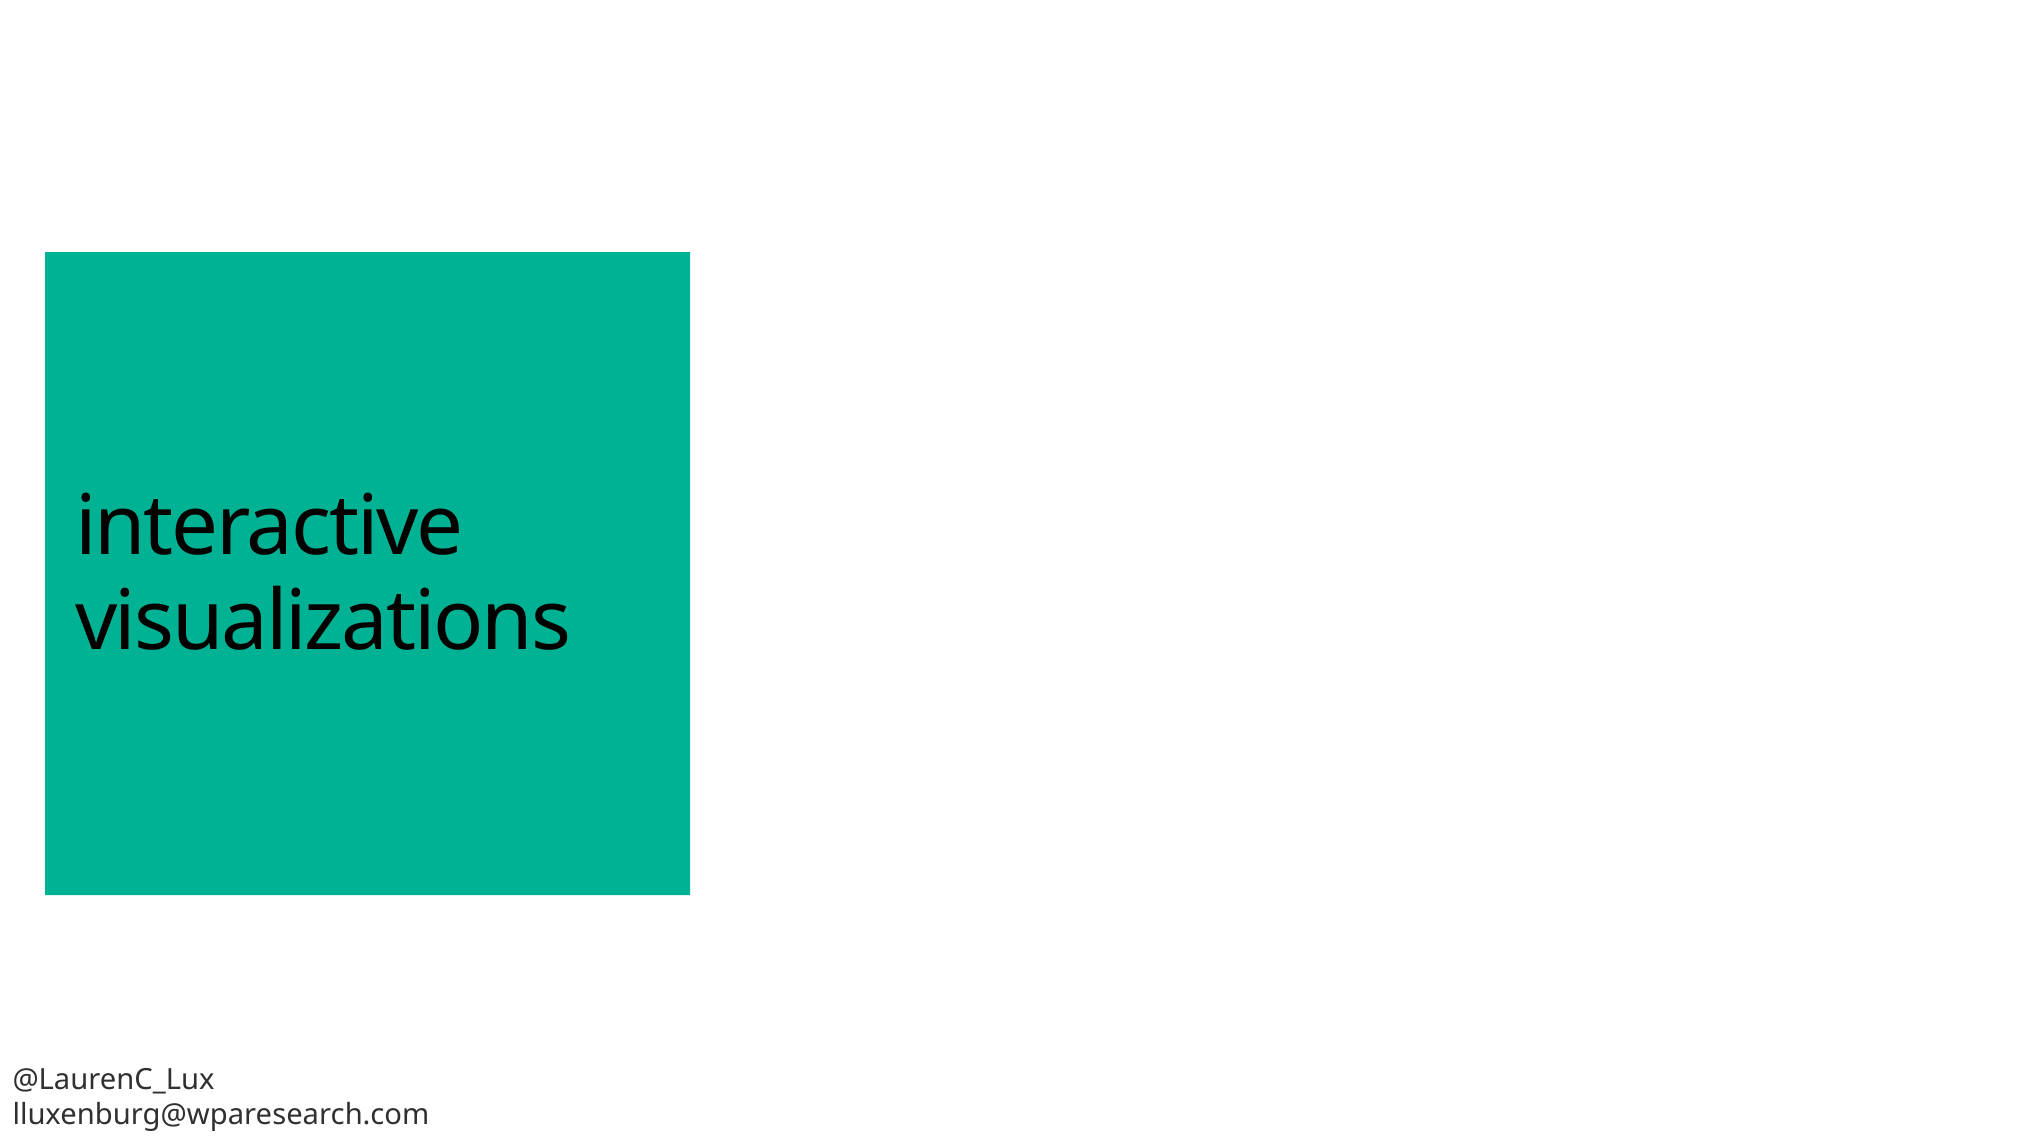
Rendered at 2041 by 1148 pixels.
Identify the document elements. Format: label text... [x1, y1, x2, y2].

title interactive visualizations [45, 252, 691, 896]
